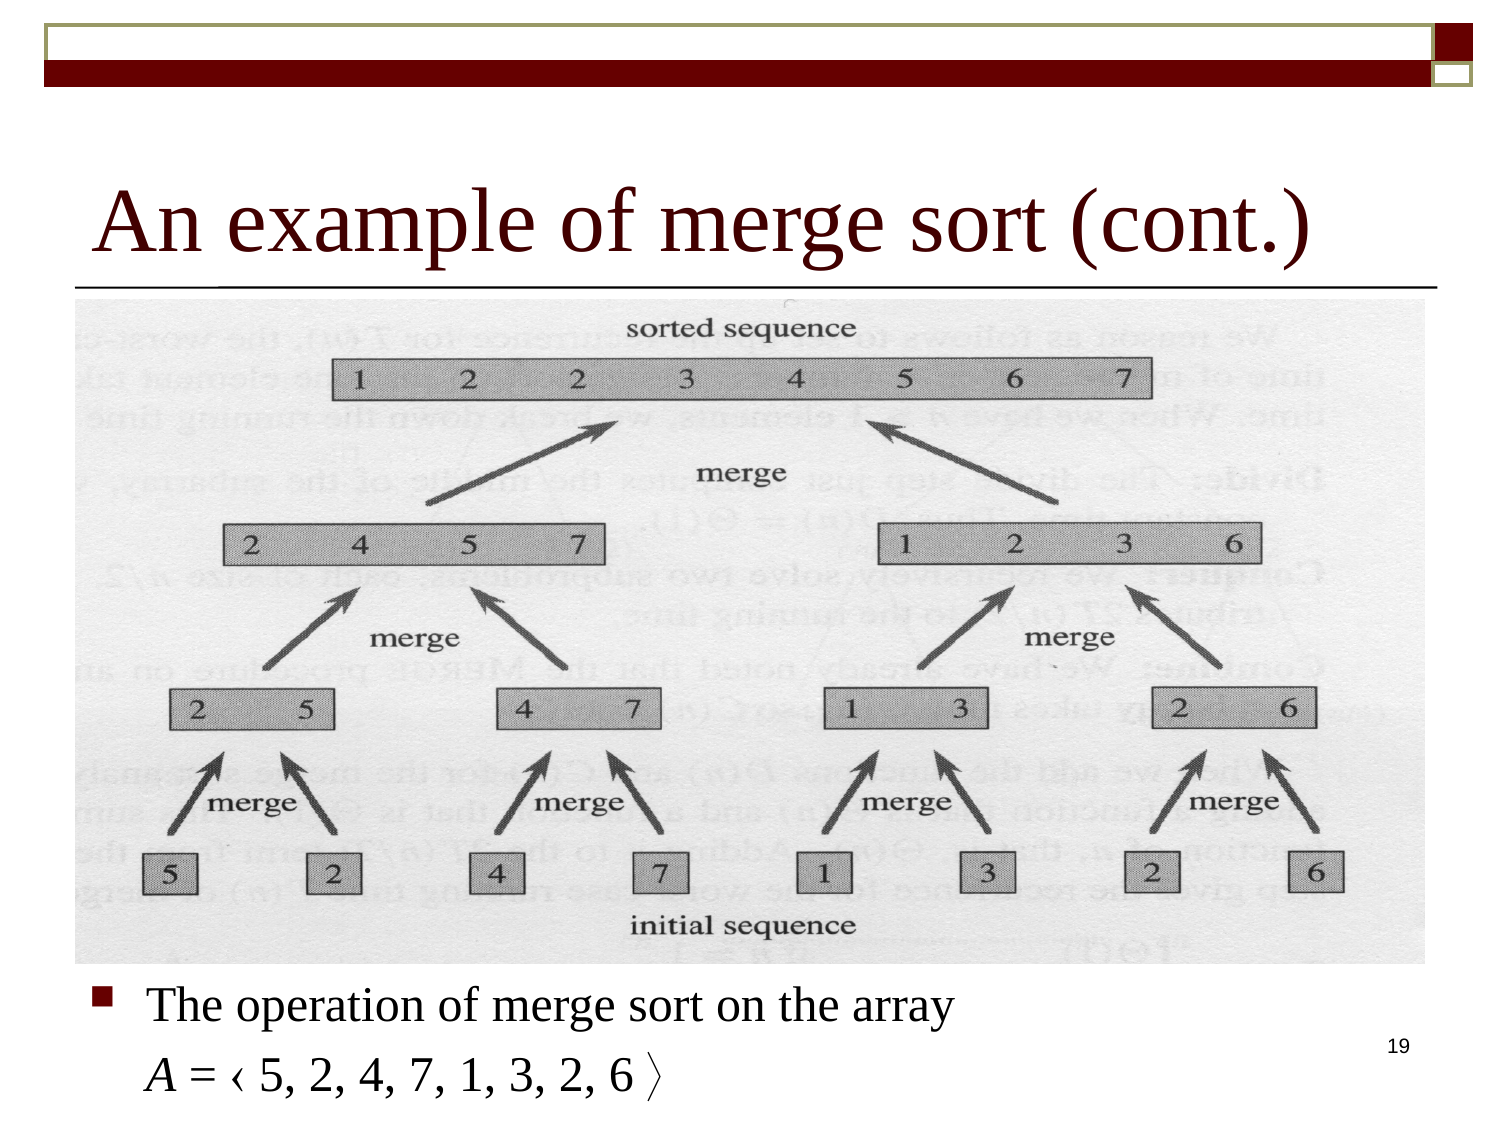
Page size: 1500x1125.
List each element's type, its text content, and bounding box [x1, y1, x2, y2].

text_box An example of merge sort (cont.) [76, 90, 1427, 278]
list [74, 299, 1425, 965]
slide_number 19 [1353, 1025, 1425, 1100]
text_box The operation of merge sort on the array A =  5, 2, 4, 7, 1, 3, 2, 6  [74, 965, 1353, 1106]
